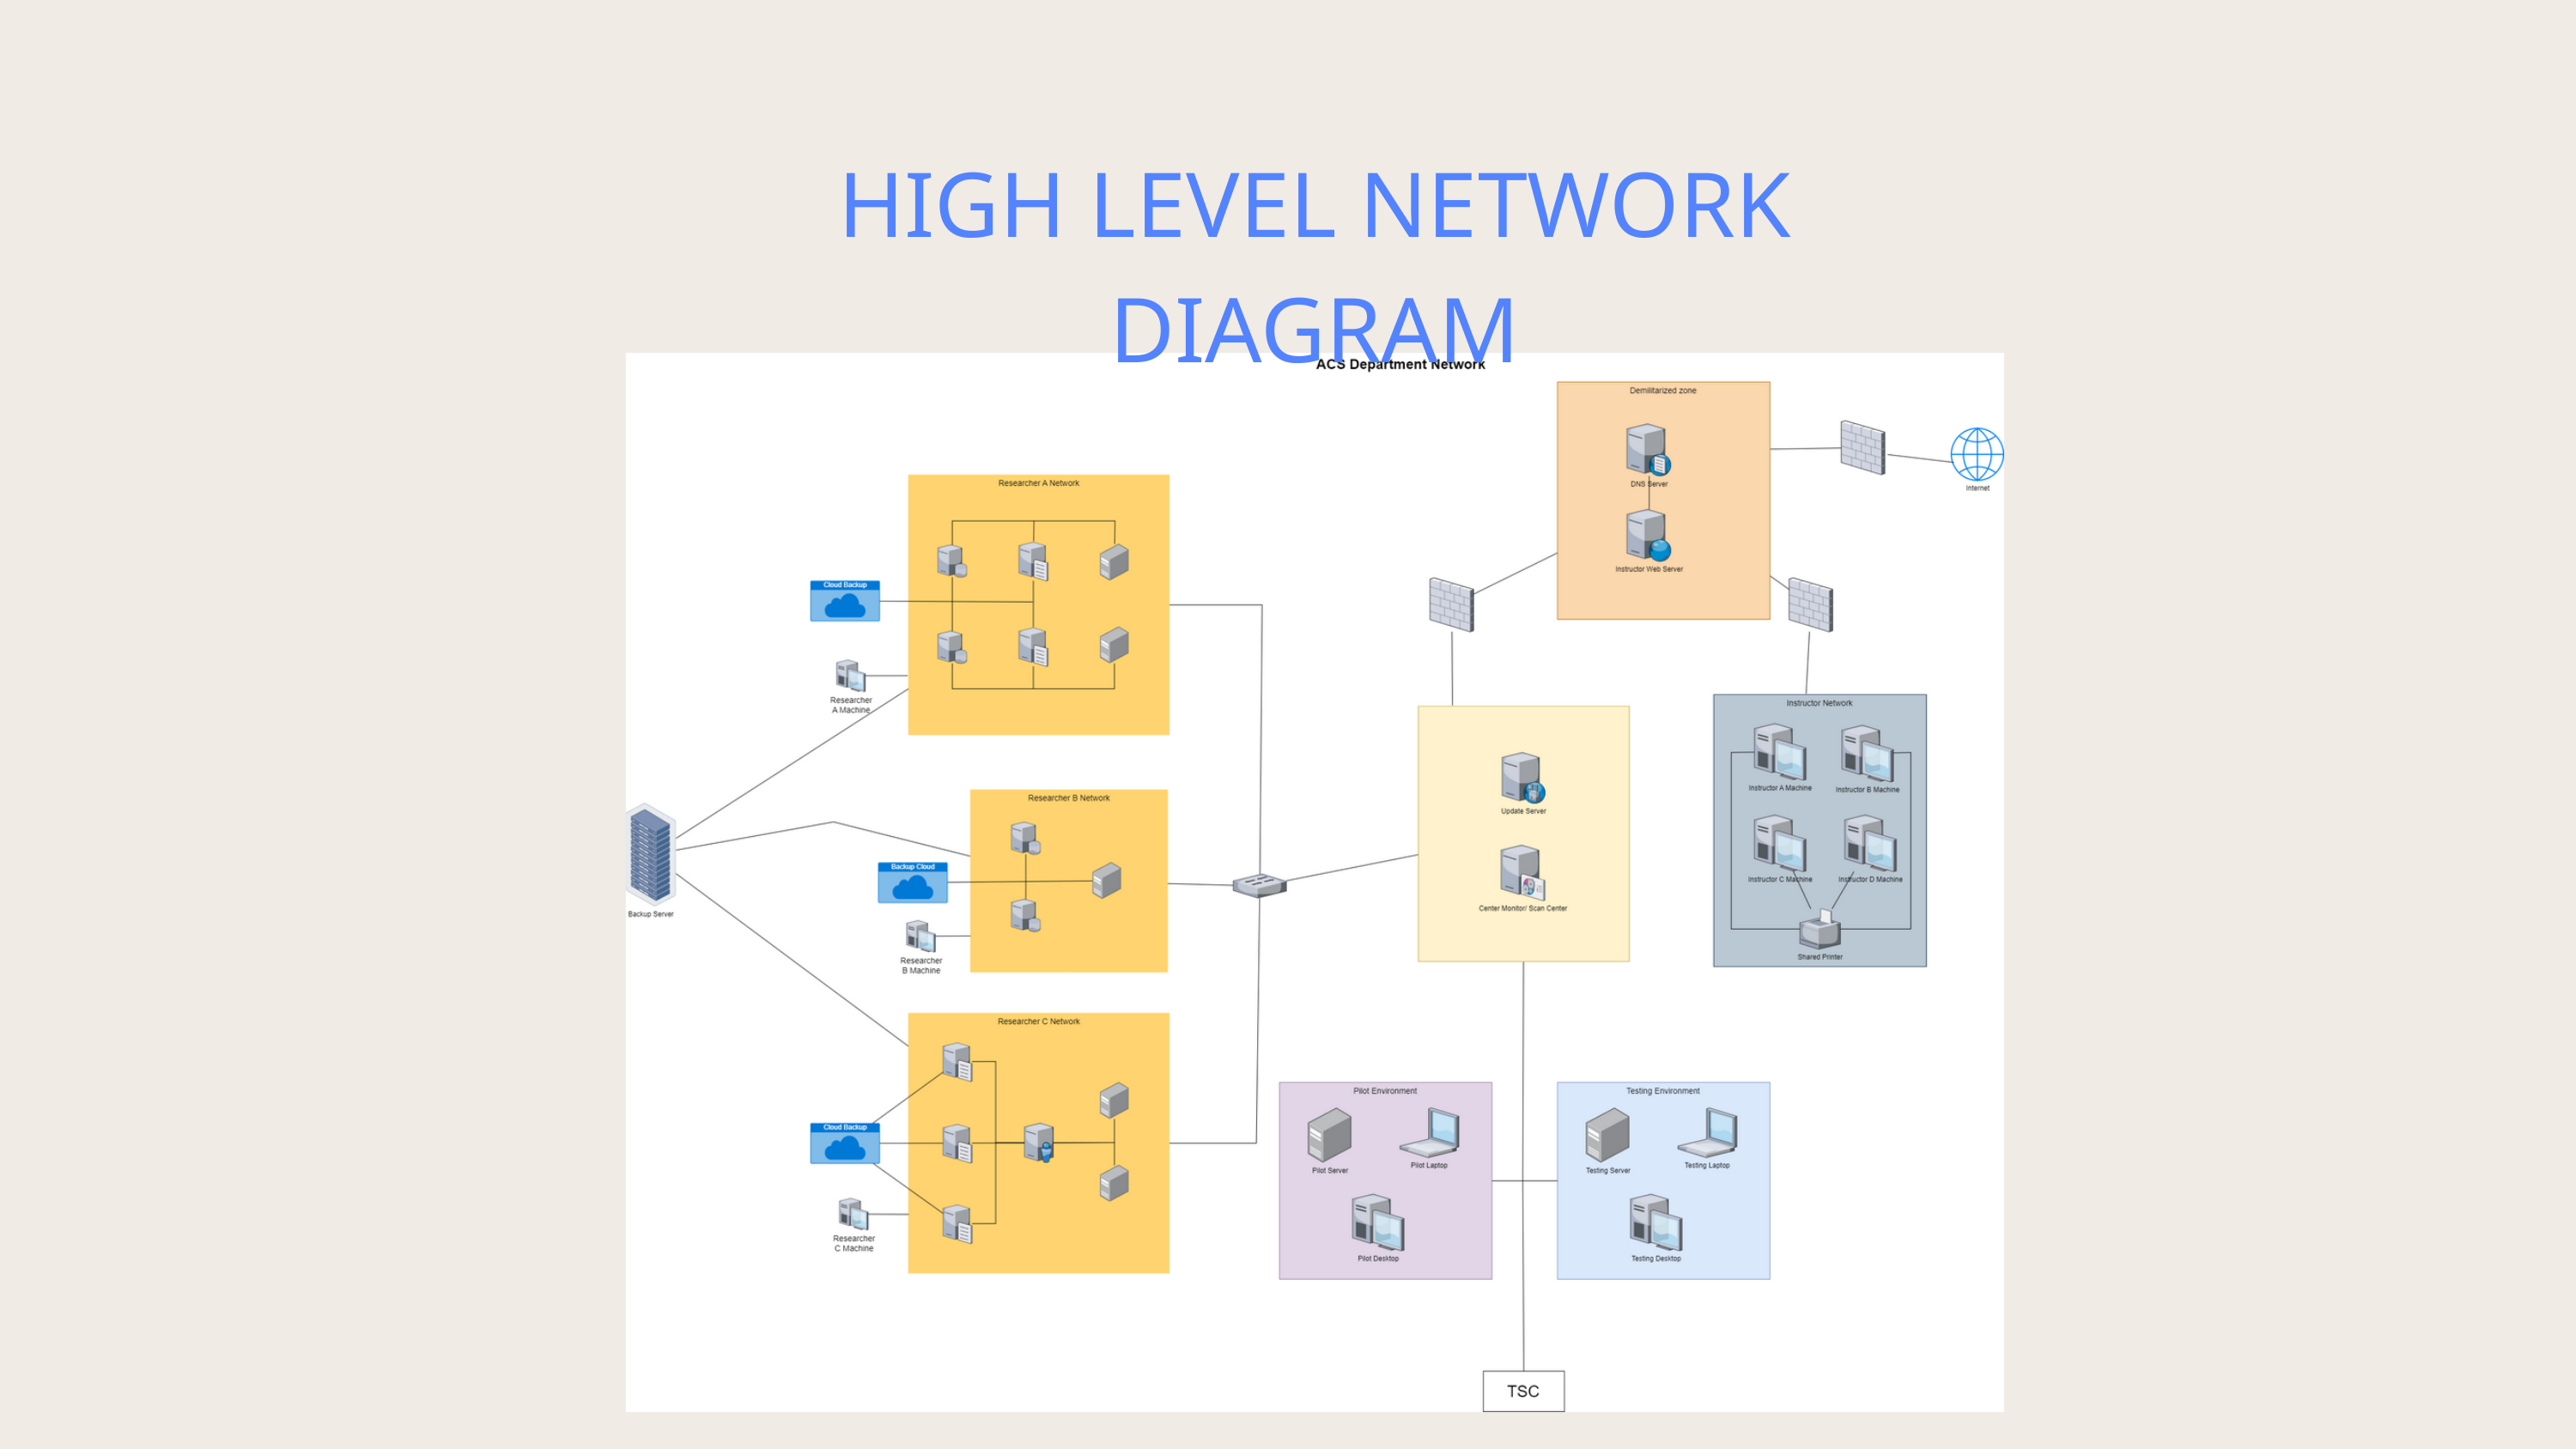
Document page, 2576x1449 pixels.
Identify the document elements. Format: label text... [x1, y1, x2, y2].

text_box [625, 353, 2004, 1412]
text_box HIGH LEVEL NETWORK DIAGRAM [634, 130, 1996, 381]
